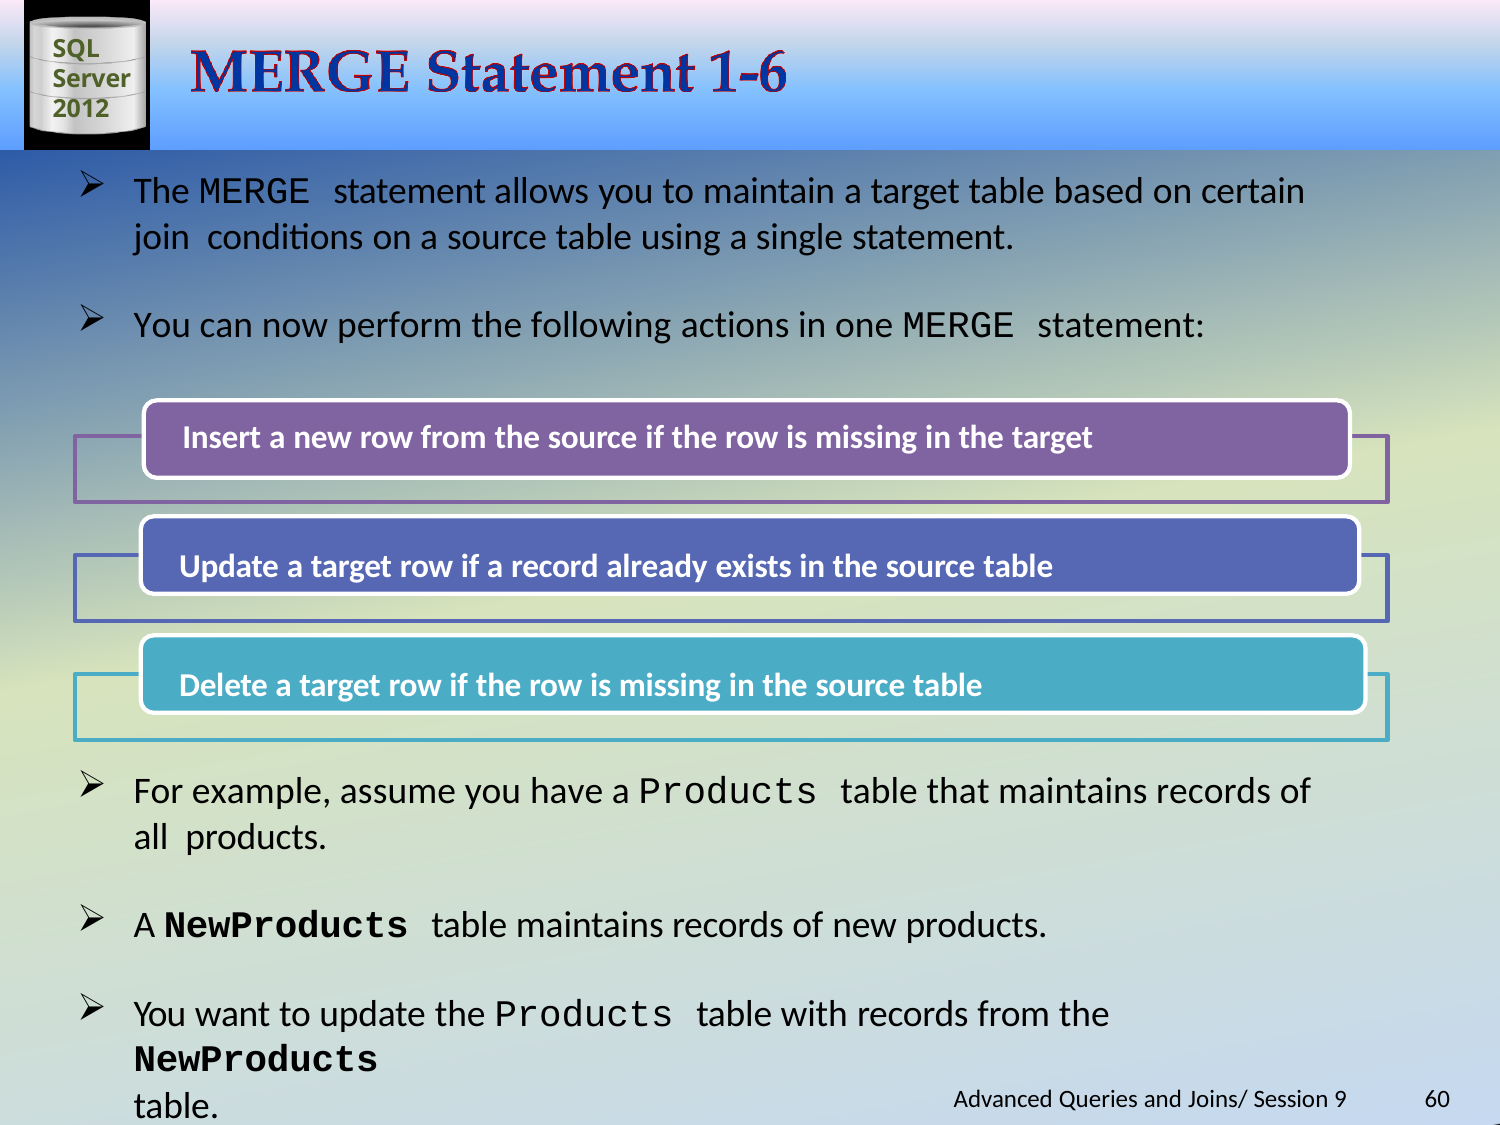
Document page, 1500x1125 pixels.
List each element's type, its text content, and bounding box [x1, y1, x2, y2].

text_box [72, 513, 1390, 624]
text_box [72, 398, 1390, 505]
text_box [72, 632, 1390, 743]
text_box The MERGE statement allows you to maintain a target table based on certain join conditions on a source table using a single statement. You can now perform the following actions in one MERGE statement: [75, 163, 1369, 345]
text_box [0, 0, 1500, 151]
picture [0, 151, 1500, 1125]
text_box For example, assume you have a Products table that maintains records of all products. A NewProducts table maintains records of new products. You want to update the Products table with records from the NewProducts table. [75, 764, 1362, 1125]
picture [191, 49, 786, 92]
slide_number 60 [1418, 1086, 1457, 1125]
